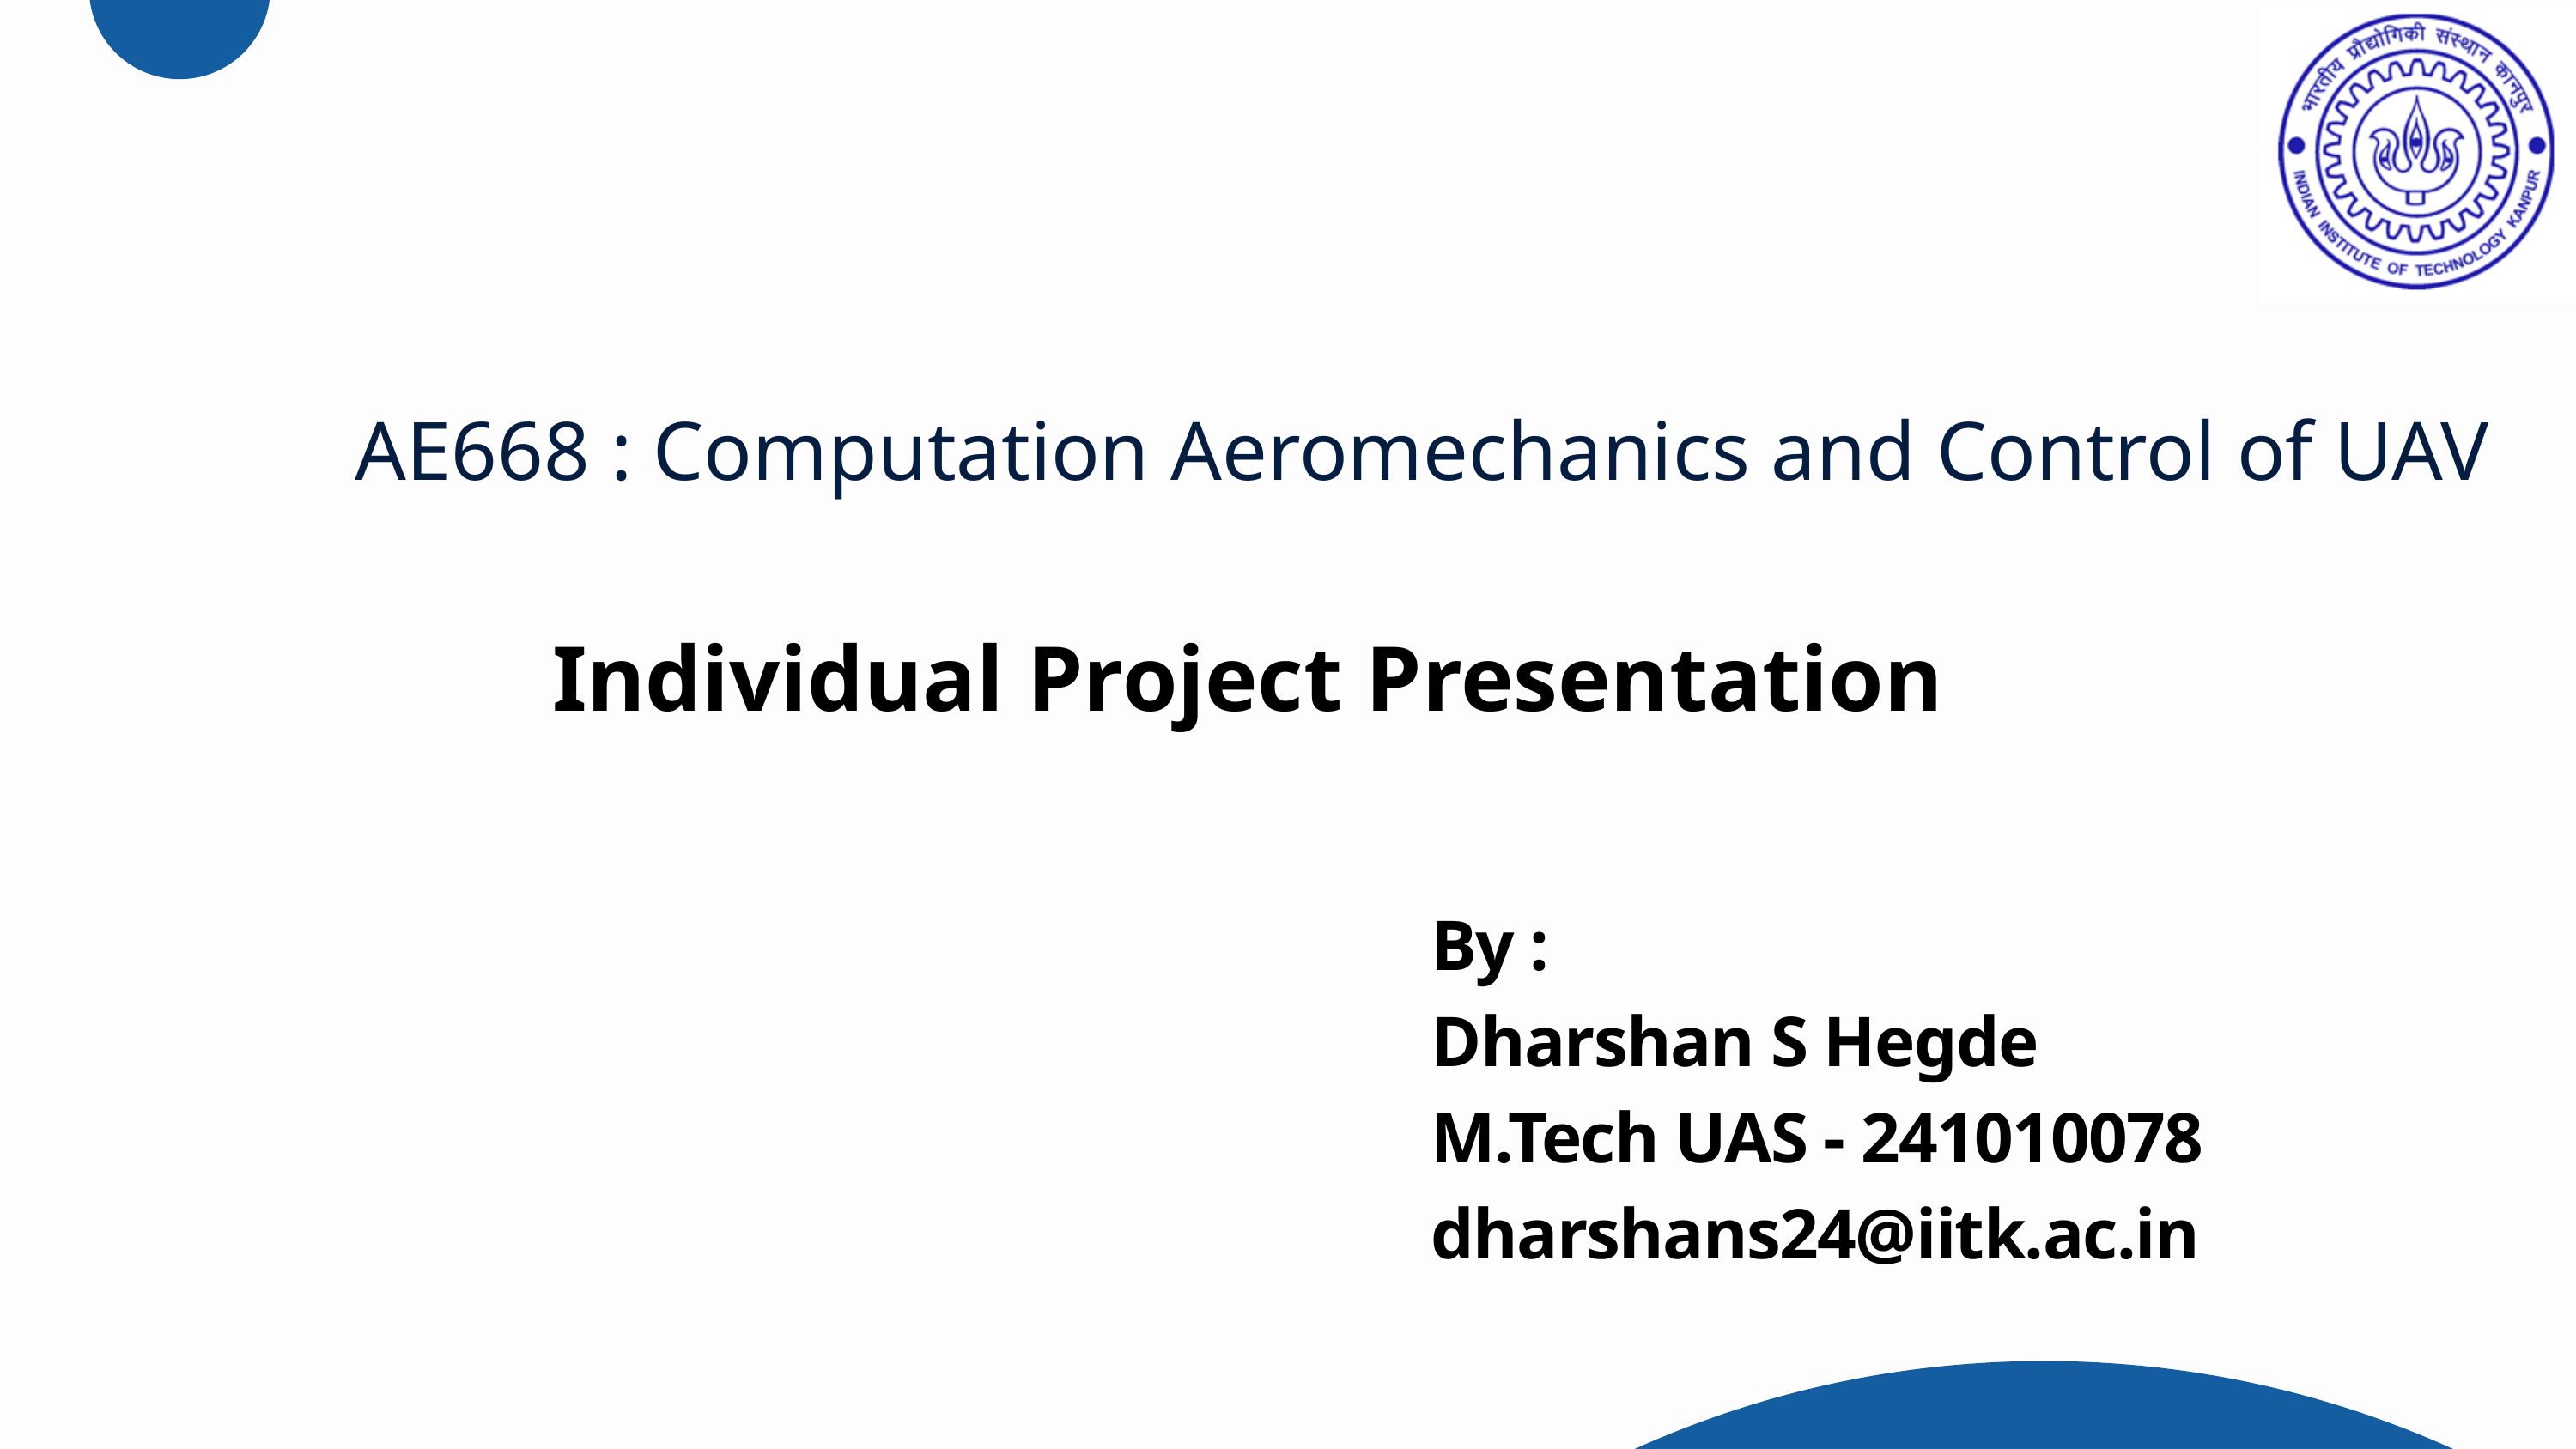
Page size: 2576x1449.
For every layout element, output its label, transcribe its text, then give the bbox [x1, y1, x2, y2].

text_box By : Dharshan S Hegde M.Tech UAS - 241010078 dharshans24@iitk.ac.in [1431, 888, 2432, 1273]
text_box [1050, 1361, 2576, 1449]
text_box Individual Project Presentation [527, 603, 2014, 730]
text_box AE668 : Computation Aeromechanics and Control of UAV [86, 384, 2490, 497]
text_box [88, 0, 271, 80]
text_box [2260, 3, 2576, 304]
